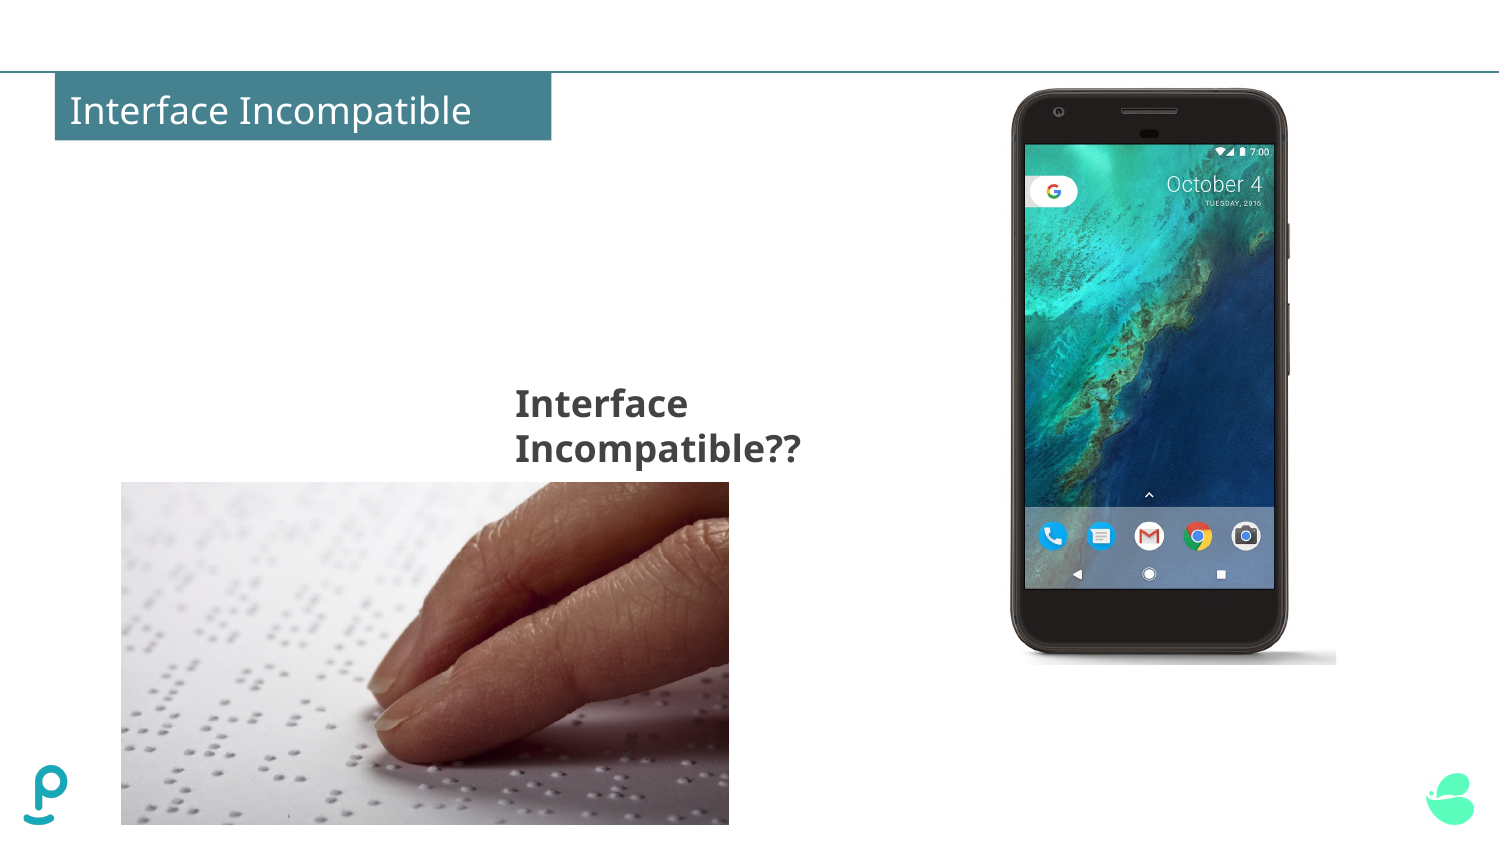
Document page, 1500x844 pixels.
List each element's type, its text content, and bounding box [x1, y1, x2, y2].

picture [23, 765, 71, 825]
picture [1425, 773, 1474, 825]
text_box Interface Incompatible [54, 81, 552, 141]
picture [121, 482, 729, 825]
picture [998, 73, 1337, 666]
text_box Interface Incompatible?? [500, 365, 989, 462]
